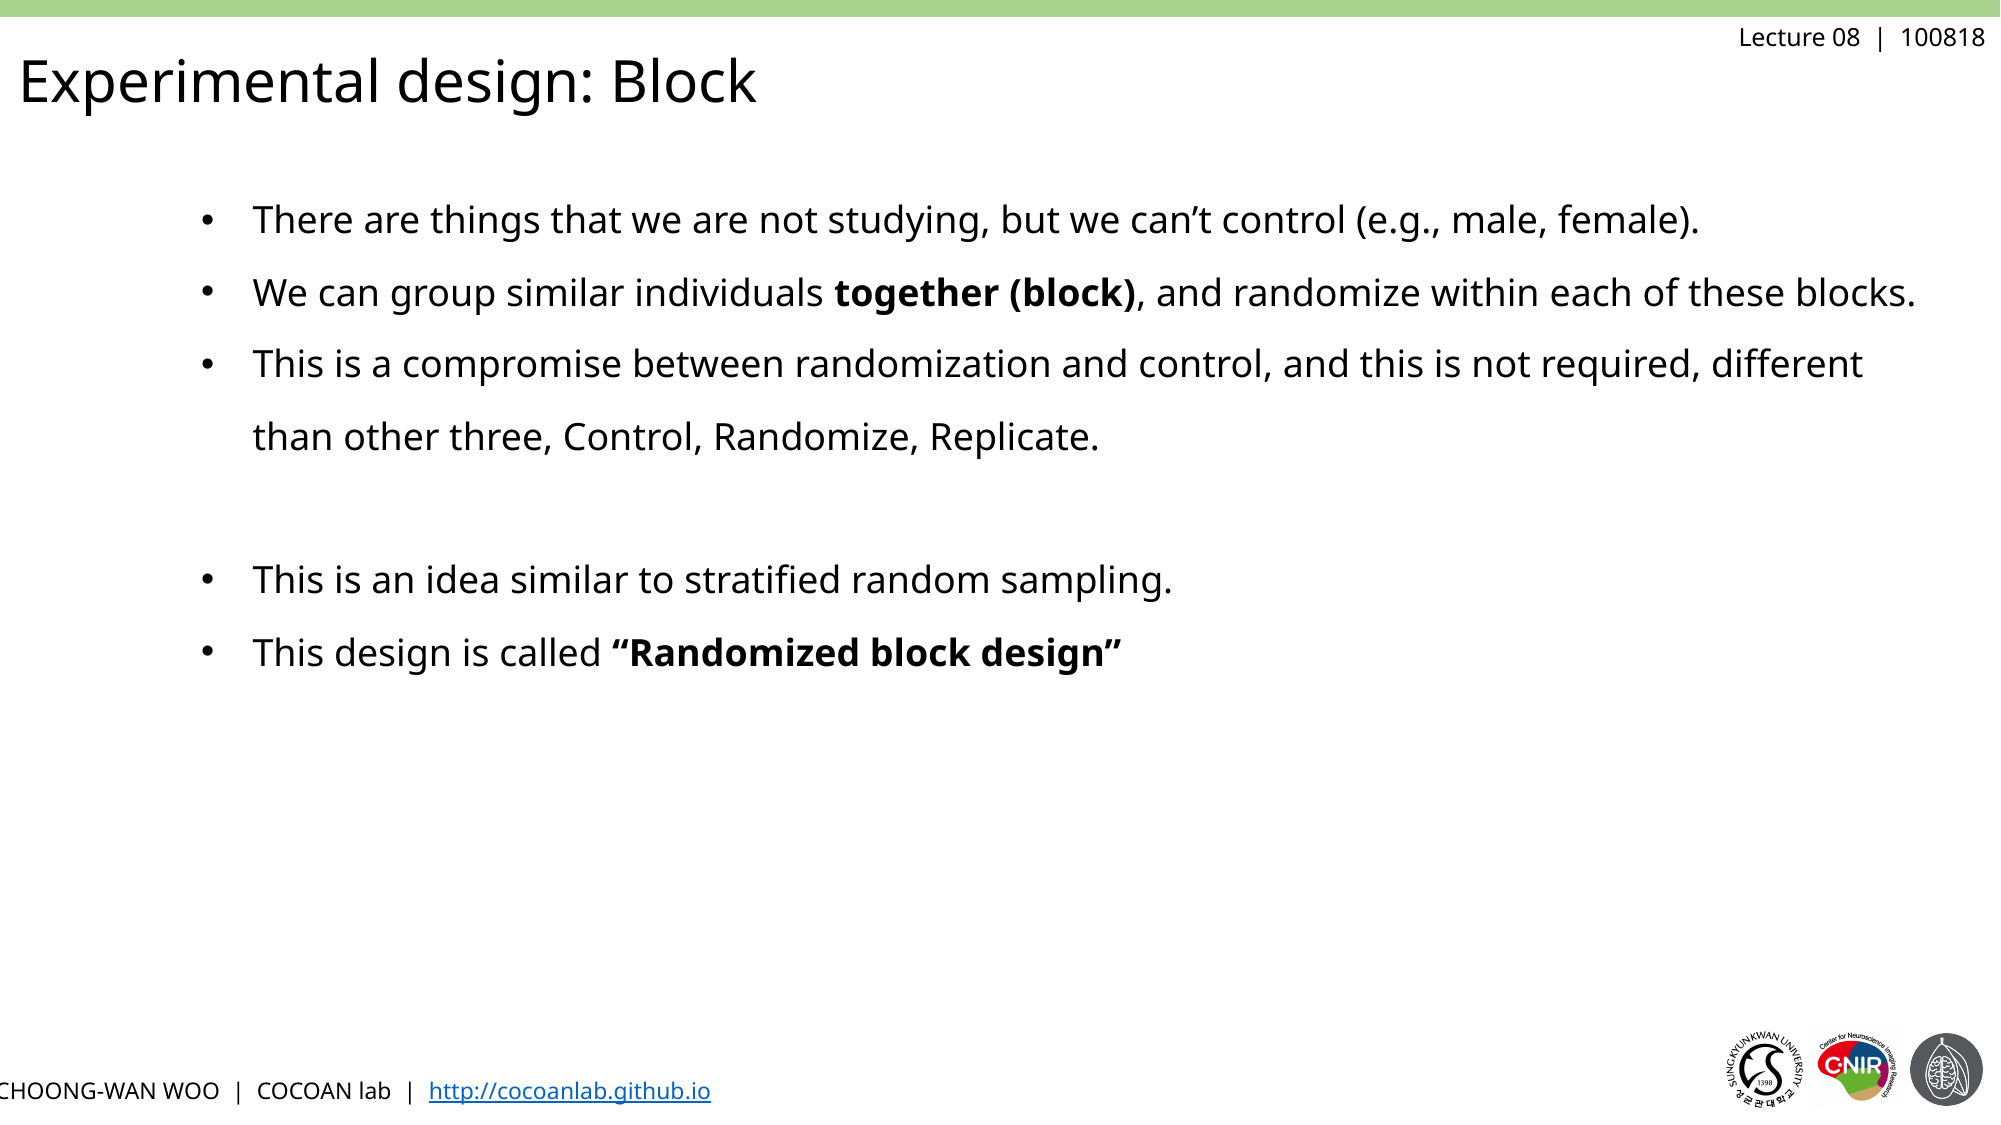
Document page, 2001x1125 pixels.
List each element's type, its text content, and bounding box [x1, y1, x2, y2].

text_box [1709, 1014, 1983, 1125]
text_box Lecture 08 | 100818 [1623, 13, 2000, 59]
text_box There are things that we are not studying, but we can’t control (e.g., male, female). We can group similar individuals together (block), and randomize within each of these blocks. This is a compromise between randomization and control, and this is not required, different than other three, Control, Randomize, Replicate. This is an idea similar to stratified random sampling. This design is called “Randomized block design” [186, 162, 1935, 897]
text_box [0, 0, 2000, 18]
text_box CHOONG-WAN WOO | COCOAN lab | http://cocoanlab.github.io [0, 1069, 727, 1116]
text_box Experimental design: Block [3, 36, 773, 122]
